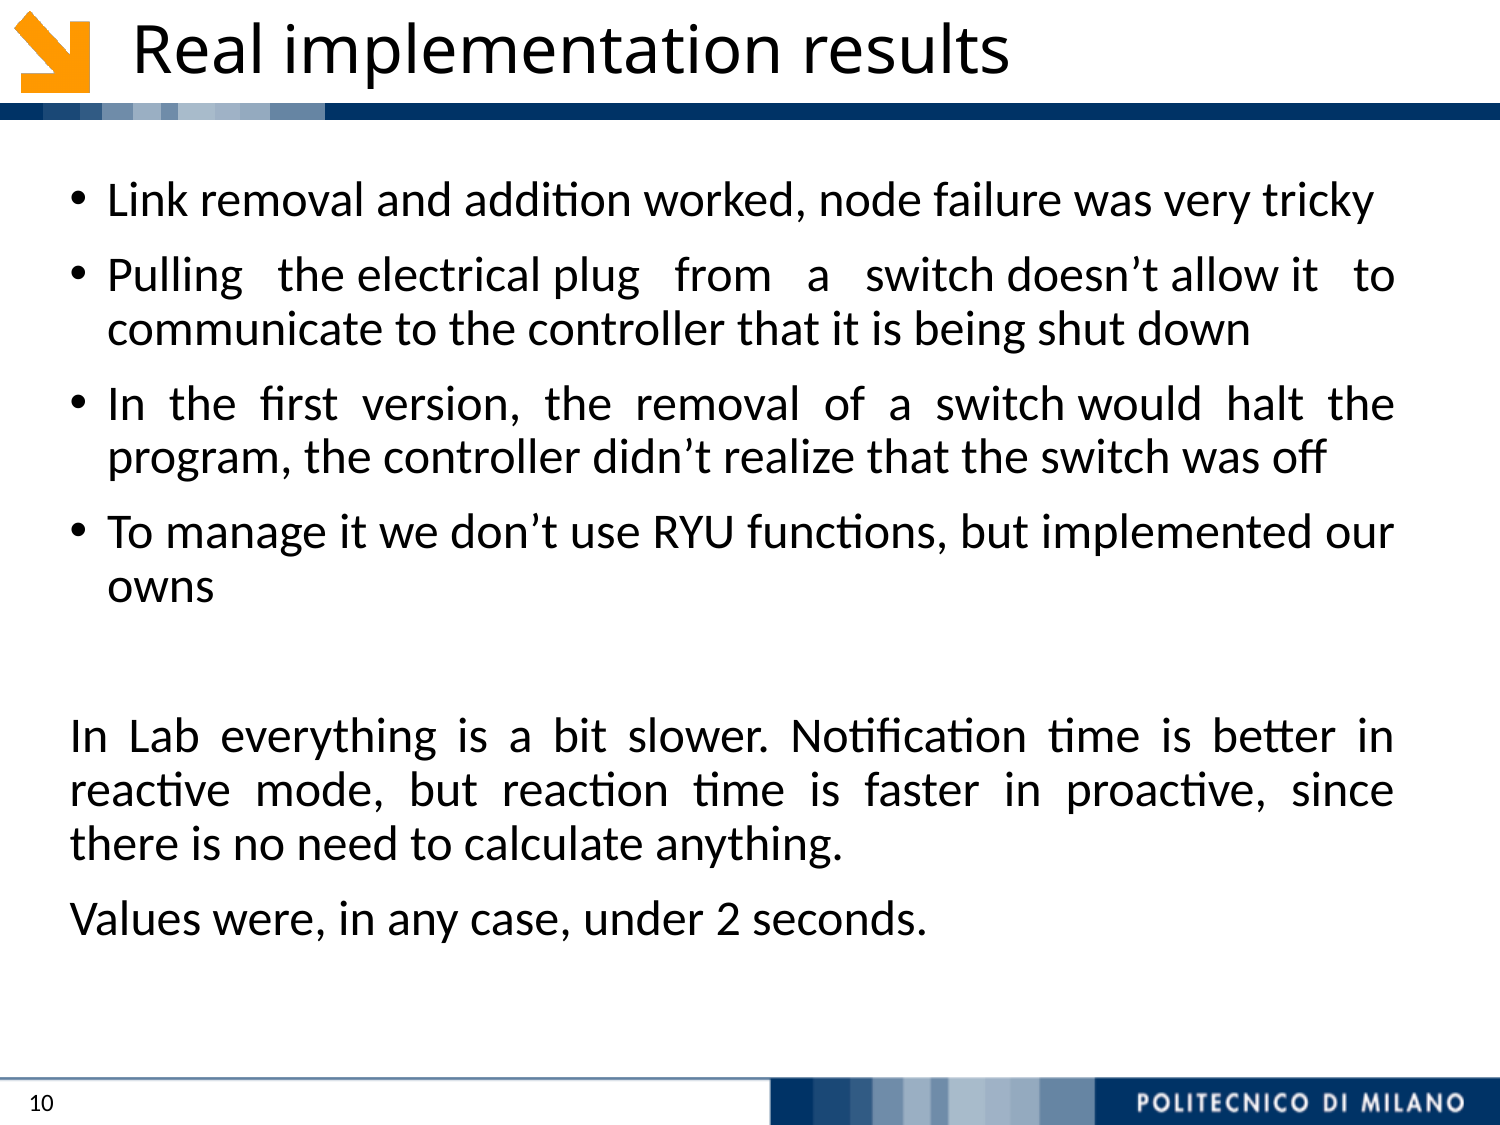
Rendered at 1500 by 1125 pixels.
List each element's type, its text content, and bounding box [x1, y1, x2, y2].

picture [69, 1077, 1500, 1125]
picture [13, 10, 90, 93]
title Real implementation results [116, 21, 1411, 82]
picture [0, 103, 1500, 120]
slide_number 10 [0, 1077, 69, 1125]
list Link removal and addition worked, node failure was very tricky Pulling the electrical plug from a switch doesn’t allow it to communicate to the controller that it is being shut down In the first version, the removal of a switch would halt the program, the controller didn’t realize that the switch was off To manage it we don’t use RYU functions, but implemented our owns In Lab everything is a bit slower. Notification time is better in reactive mode, but reaction time is faster in proactive, since there is no need to calculate anything. Values were, in any case, under 2 seconds. [54, 165, 1411, 1012]
